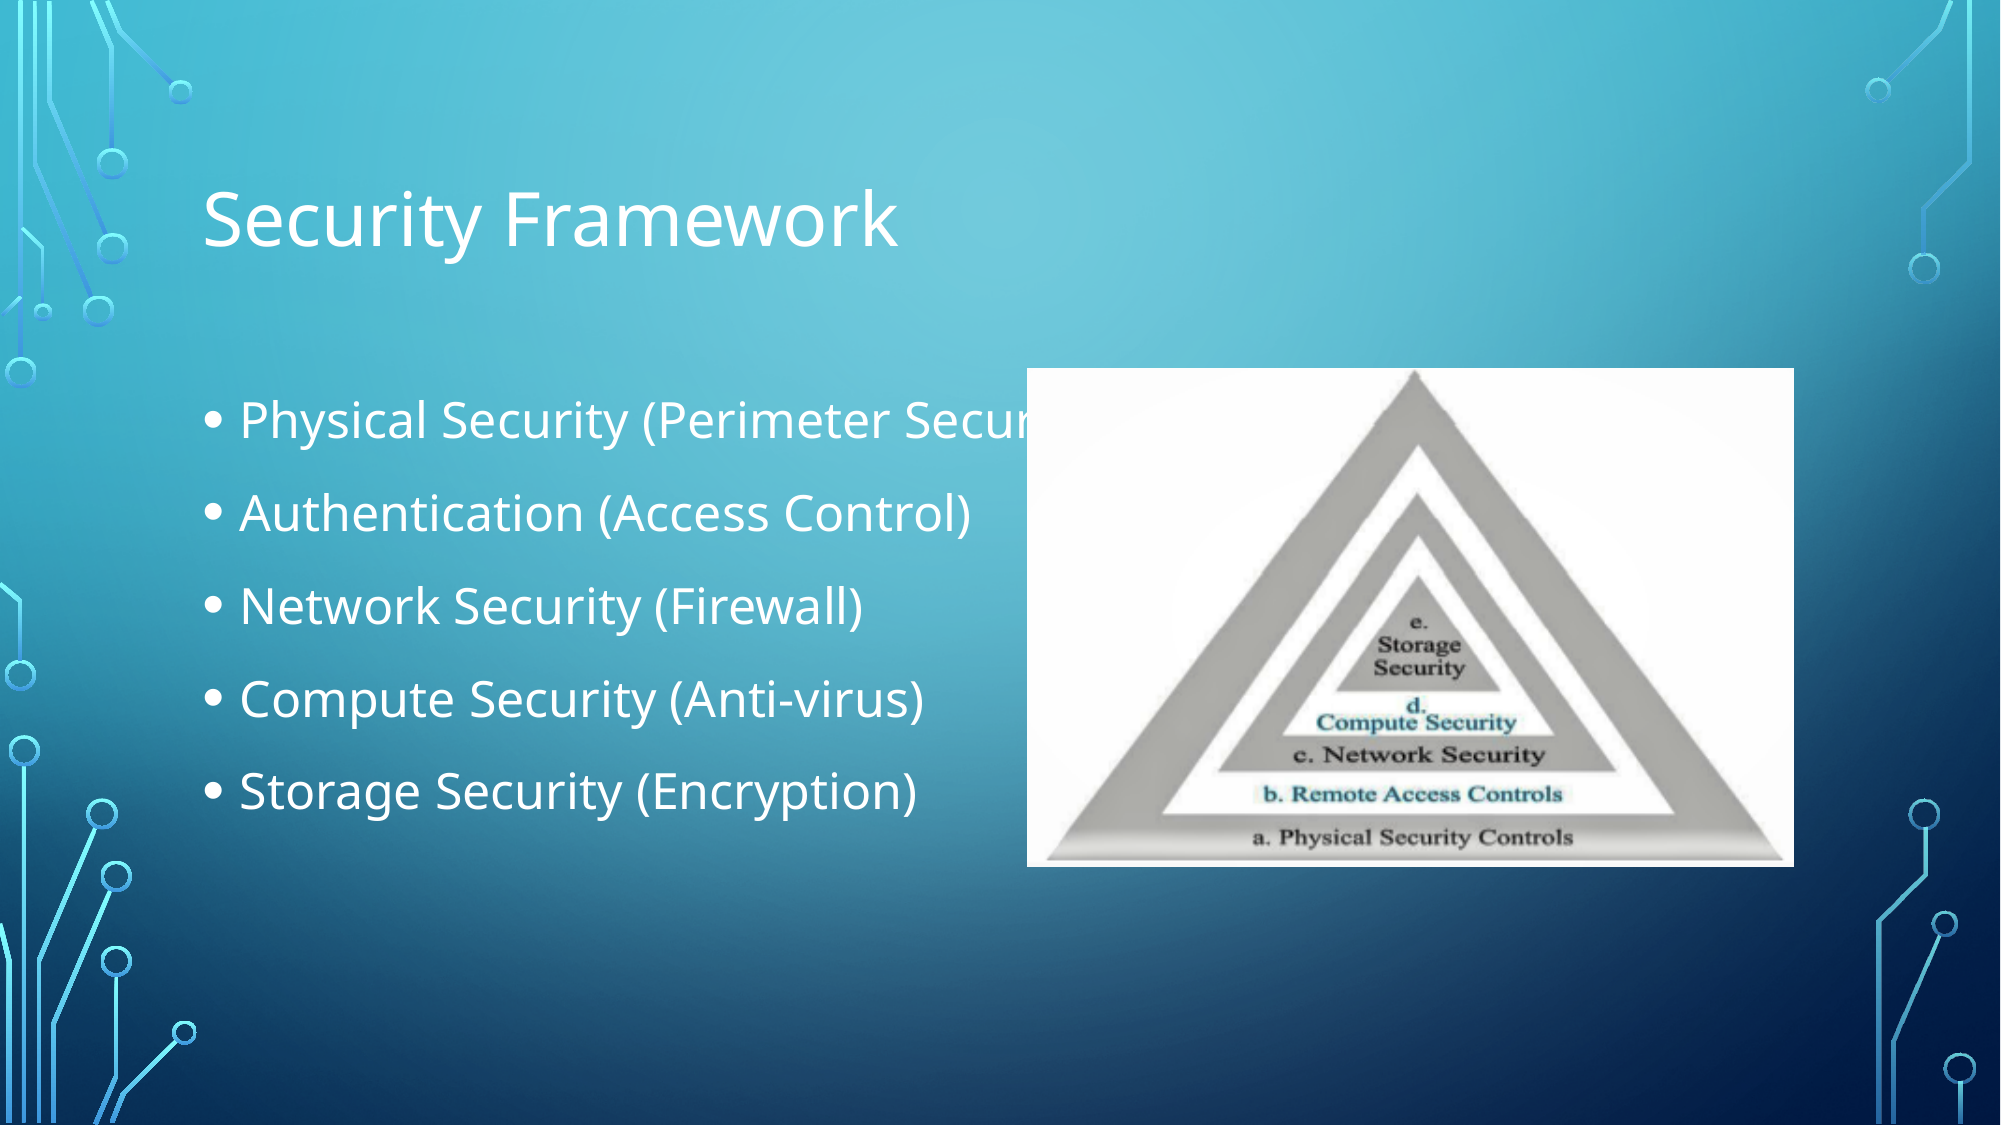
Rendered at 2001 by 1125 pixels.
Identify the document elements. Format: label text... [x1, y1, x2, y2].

list Physical Security (Perimeter Security) Authentication (Access Control) Network Security (Firewall) Compute Security (Anti-virus) Storage Security (Encryption) [187, 369, 1813, 950]
title Security Framework [187, 101, 1813, 344]
picture [1027, 368, 1794, 868]
